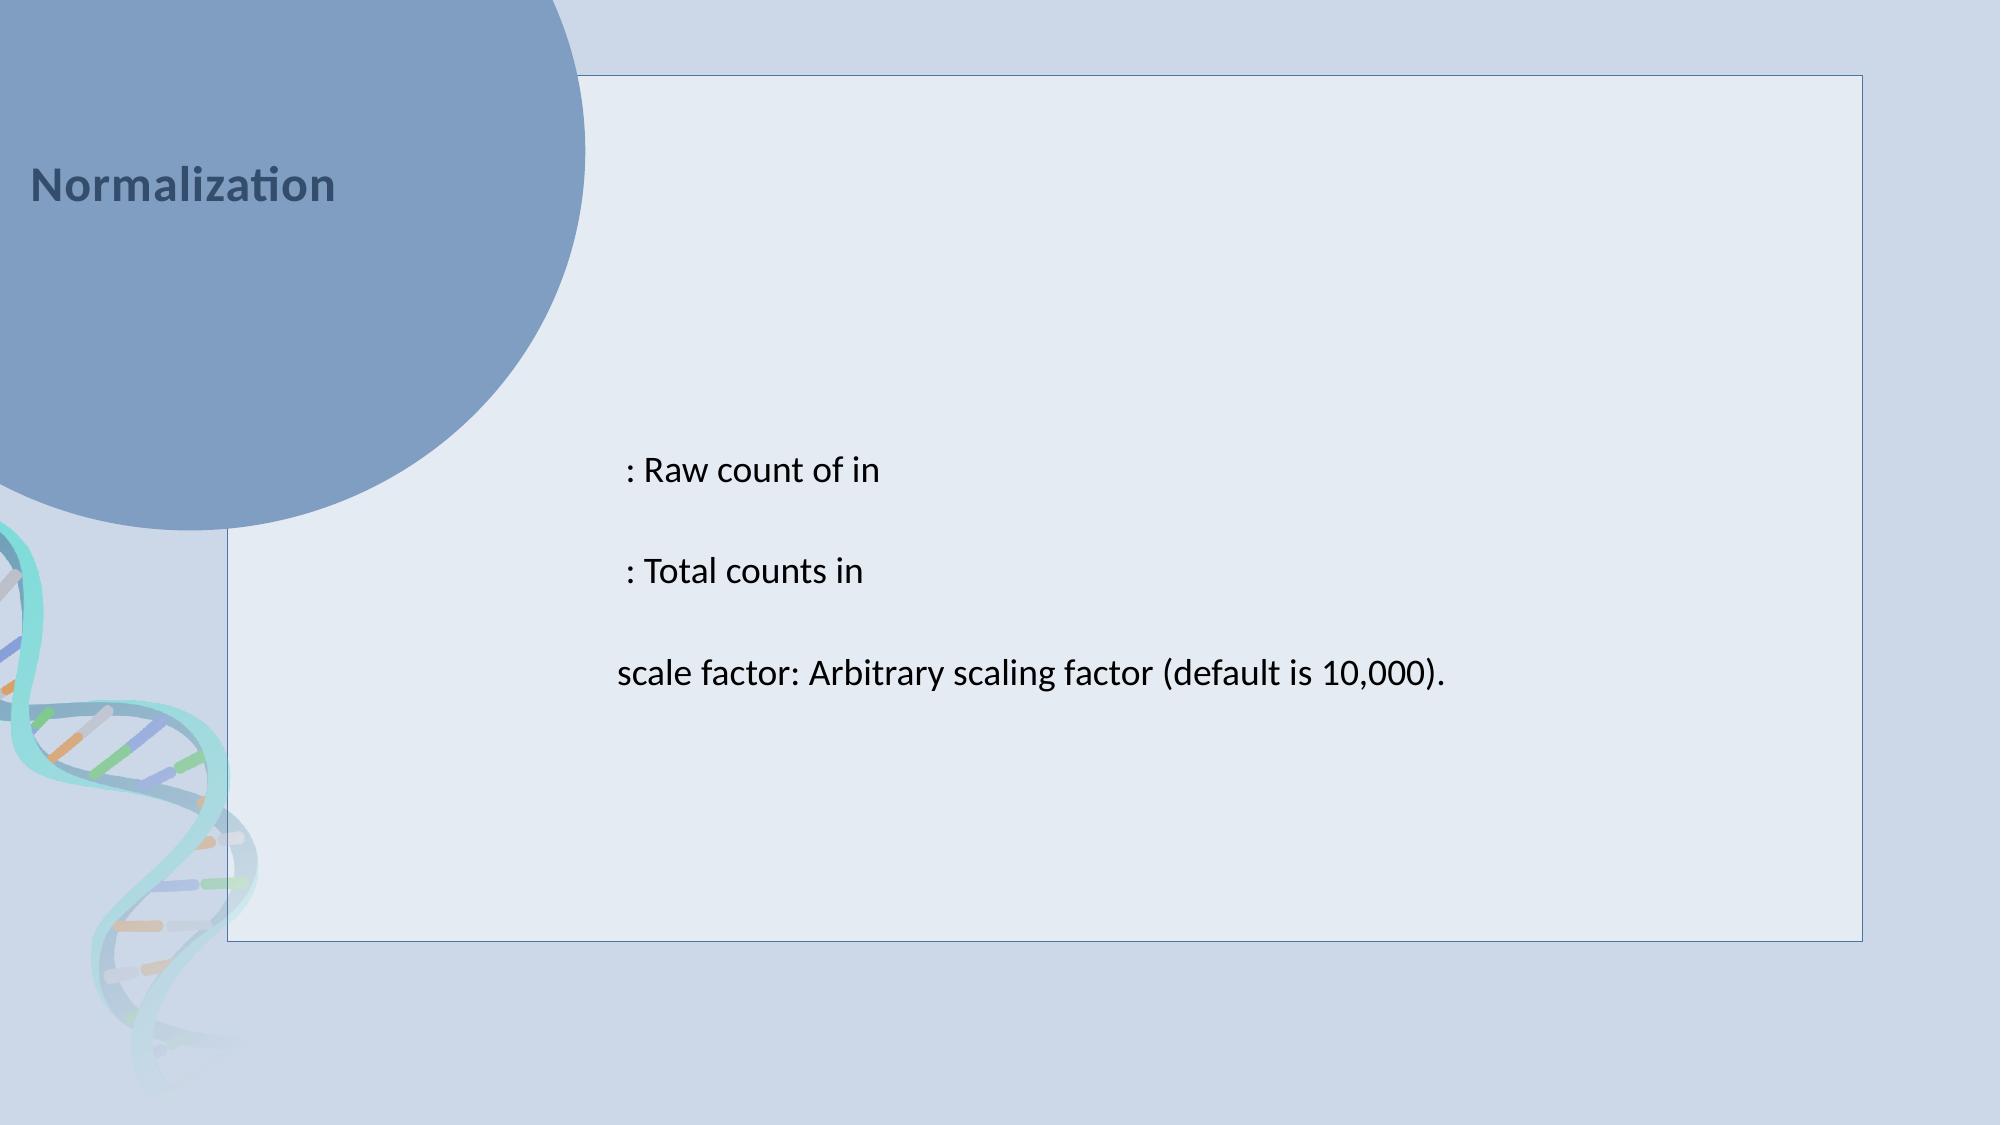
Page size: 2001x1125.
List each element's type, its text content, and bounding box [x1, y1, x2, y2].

picture [0, 483, 569, 1125]
text_box Normalization [0, 0, 587, 483]
